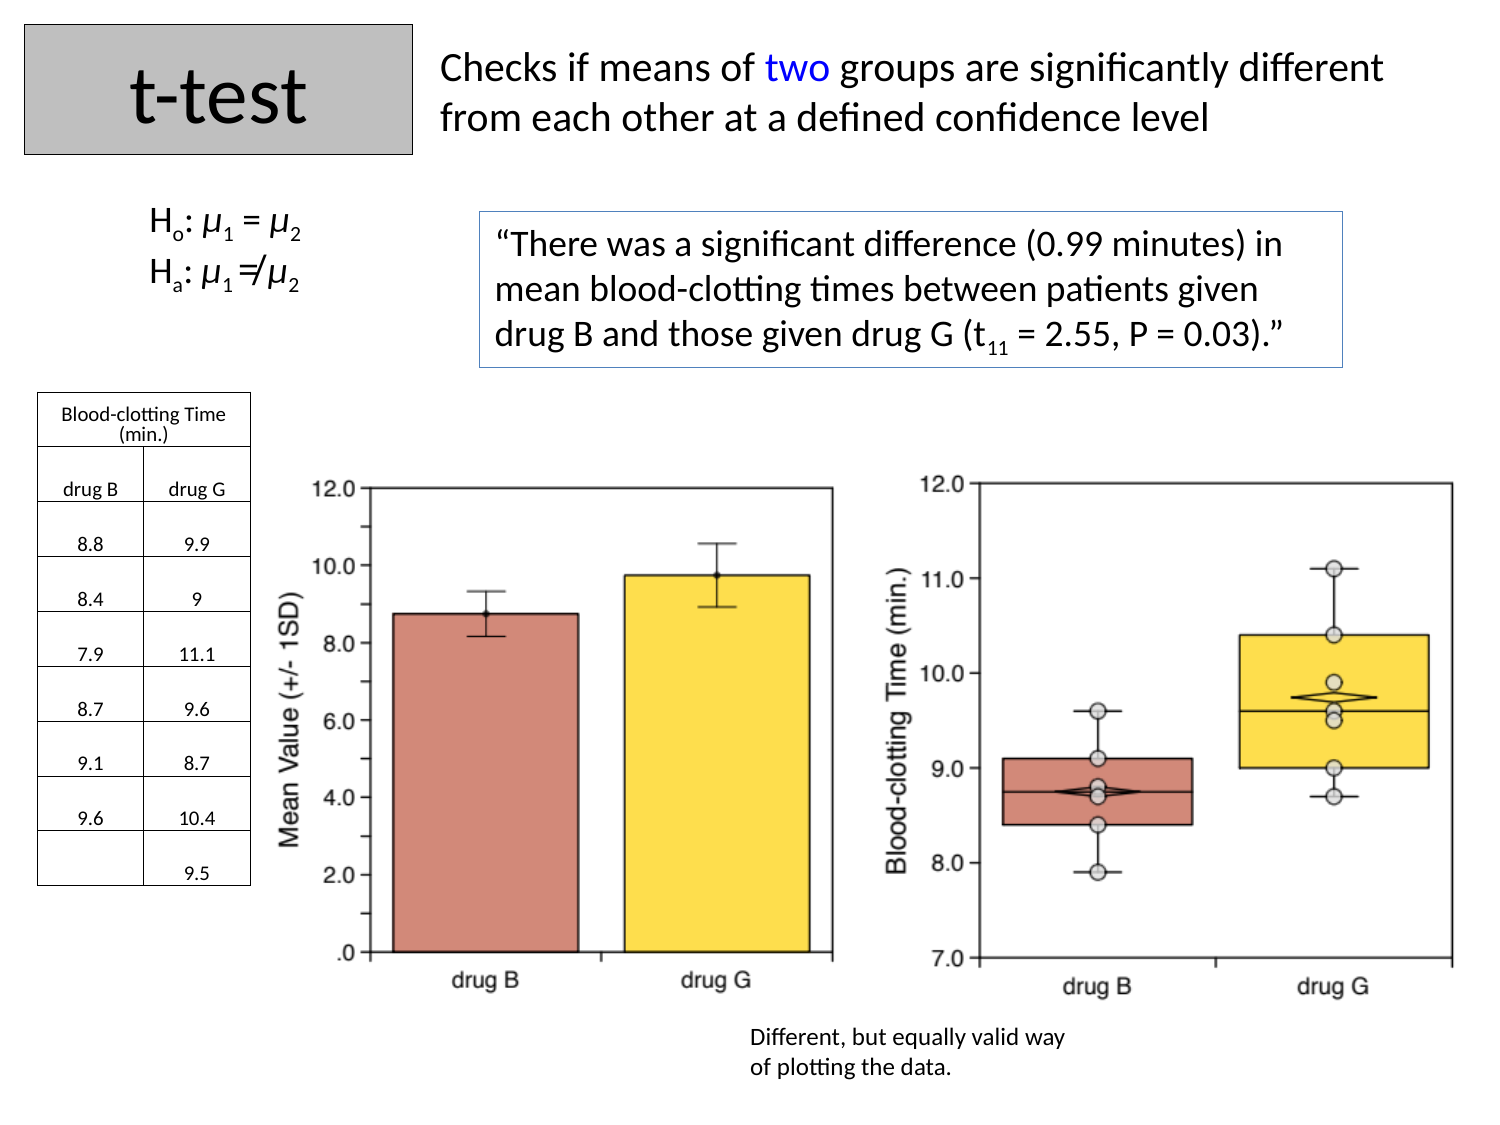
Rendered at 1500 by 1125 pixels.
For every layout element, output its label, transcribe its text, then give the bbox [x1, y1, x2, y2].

table_cell 9.6 [38, 777, 143, 830]
text_box “There was a significant difference (0.99 minutes) in mean blood-clotting times between patients given drug B and those given drug G (t11 = 2.55, P = 0.03).” [479, 211, 1343, 368]
table_cell 9.9 [144, 502, 250, 556]
table_cell 8.7 [38, 667, 143, 721]
picture [268, 379, 1500, 1059]
table_cell 9.5 [144, 831, 250, 885]
table_cell 9.1 [38, 722, 143, 776]
text_box Different, but equally valid way of plotting the data. [735, 1058, 1087, 1088]
table_cell [38, 831, 143, 885]
table_cell drug G [144, 447, 250, 501]
table_cell 7.9 [38, 612, 143, 666]
table_cell 10.4 [144, 777, 250, 830]
title t-test [24, 24, 413, 155]
table_cell 9.6 [144, 667, 250, 721]
list Checks if means of two groups are significantly different from each other at a defined confidence level [350, 32, 1400, 188]
table_cell 8.7 [144, 722, 250, 776]
table_cell 9 [144, 557, 250, 611]
table_header Blood-clotting Time (min.) [38, 393, 250, 446]
table_cell drug B [38, 447, 143, 501]
table_cell 8.4 [38, 557, 143, 611]
table_cell 8.8 [38, 502, 143, 556]
text_box Ho: μ1 = μ2 Ha: μ1 ≠ μ2 [134, 187, 316, 305]
table_cell 11.1 [144, 612, 250, 666]
